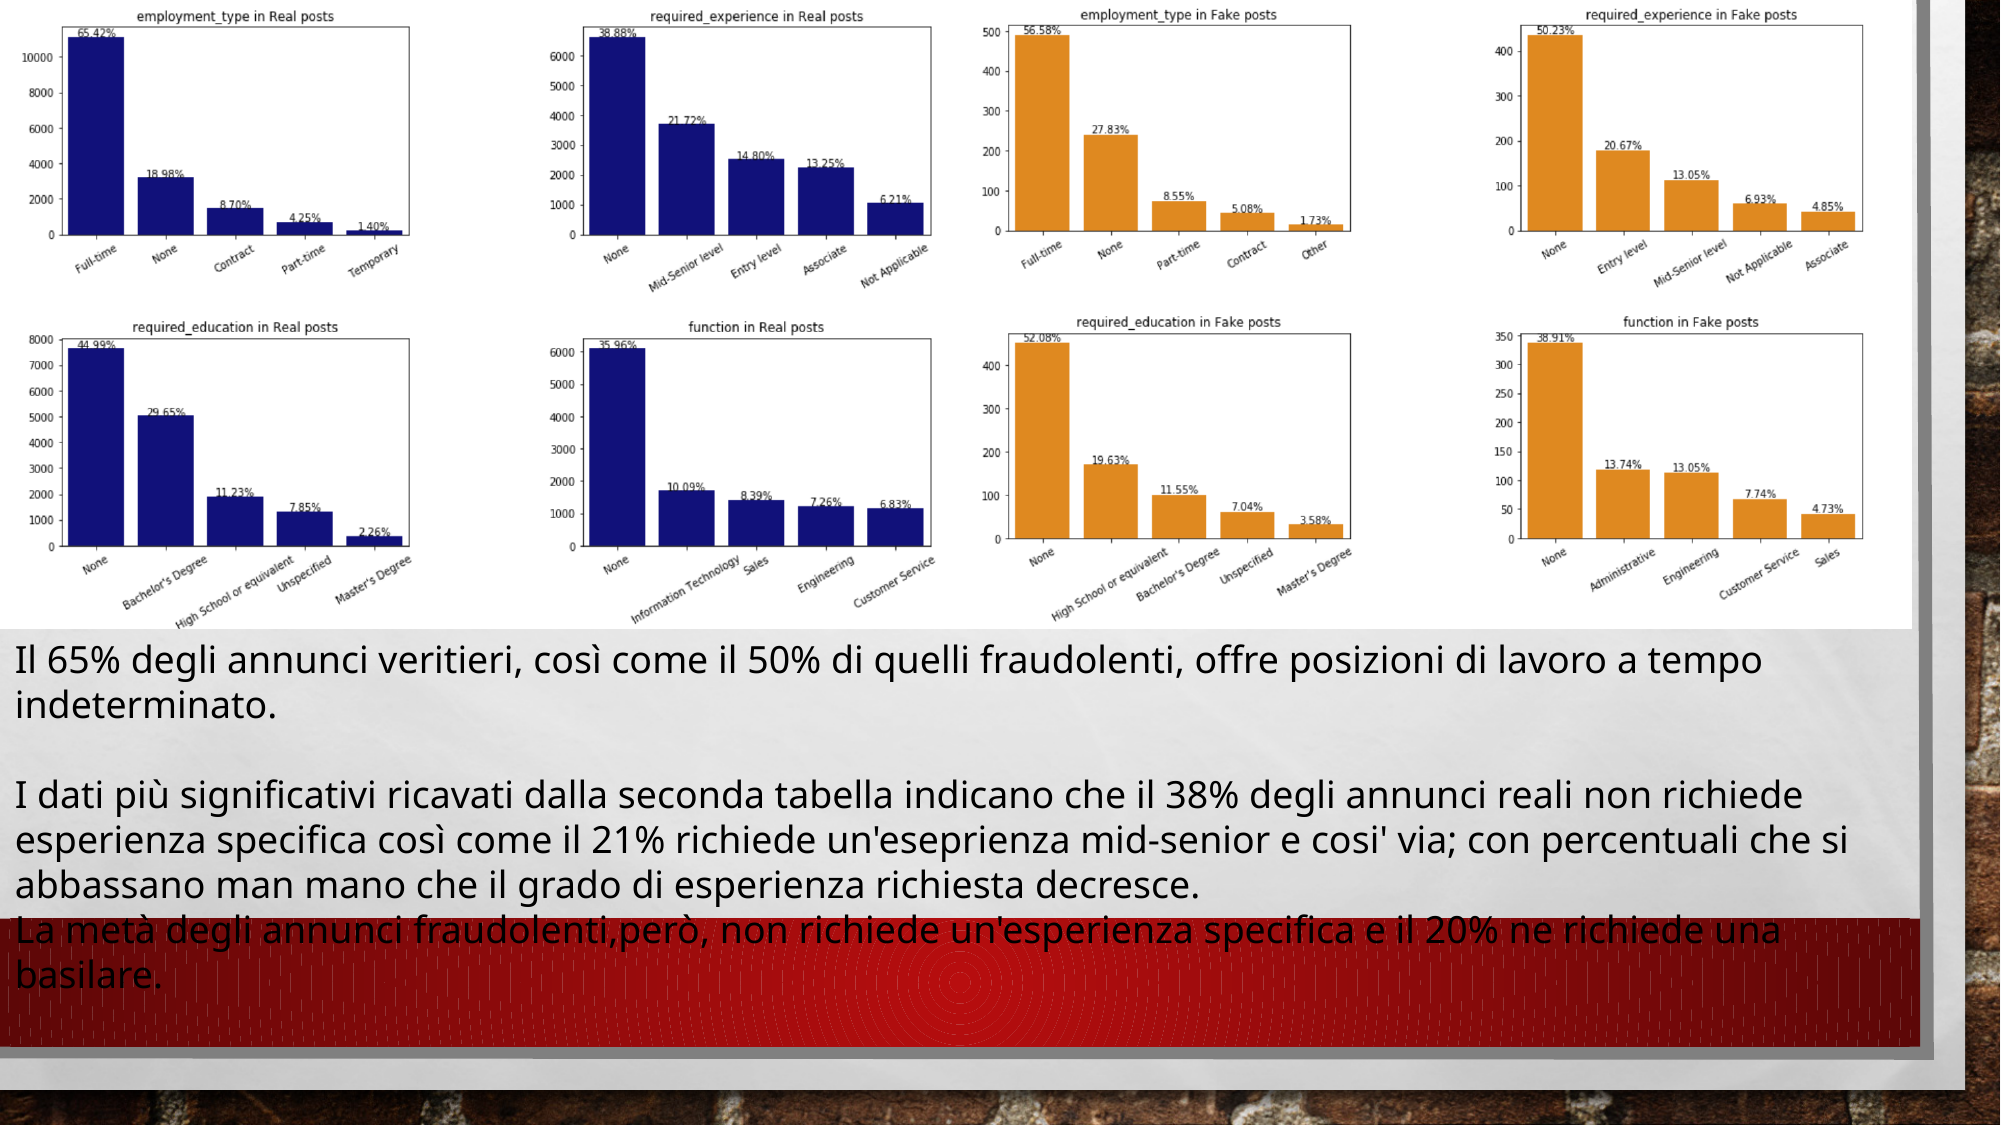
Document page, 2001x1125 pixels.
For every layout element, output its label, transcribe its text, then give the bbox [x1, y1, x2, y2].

picture [0, 0, 1913, 629]
picture [0, 0, 2000, 1125]
text_box Il 65% degli annunci veritieri, così come il 50% di quelli fraudolenti, offre posizioni di lavoro a tempo indeterminato. I dati più significativi ricavati dalla seconda tabella indicano che il 38% degli annunci reali non richiede esperienza specifica così come il 21% richiede un'eseprienza mid-senior e cosi' via; con percentuali che si abbassano man mano che il grado di esperienza richiesta decresce. La metà degli annunci fraudolenti,però, non richiede un'esperienza specifica e il 20% ne richiede una basilare. [0, 629, 1912, 1004]
